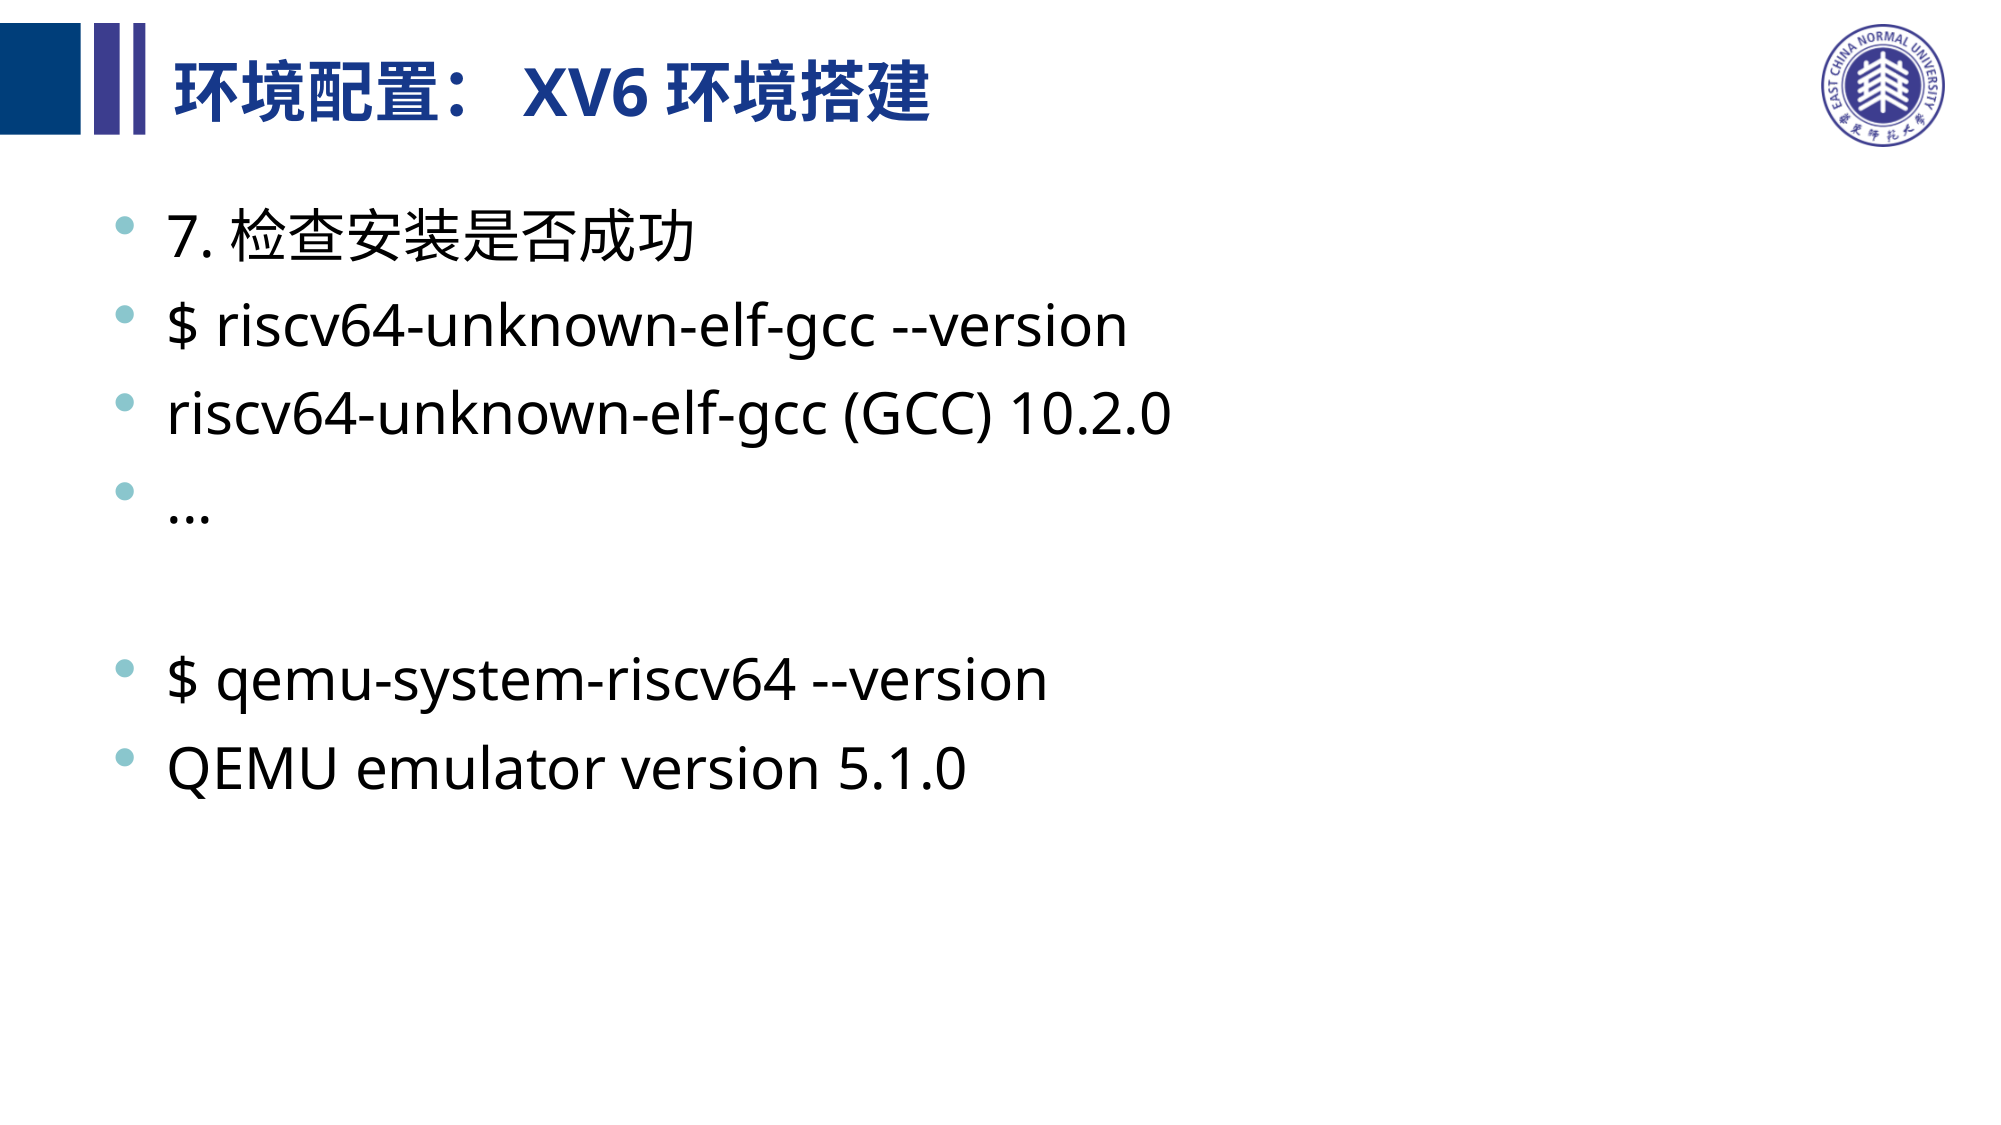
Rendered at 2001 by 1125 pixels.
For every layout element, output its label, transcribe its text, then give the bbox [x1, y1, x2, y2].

list 7.检查安装是否成功 $ riscv64-unknown-elf-gcc --version riscv64-unknown-elf-gcc (GCC) 10.2.0 ... $ qemu-system-riscv64 --version QEMU emulator version 5.1.0 [80, 184, 1930, 1092]
picture [1821, 24, 1945, 147]
title 环境配置：XV6环境搭建 [158, 24, 1536, 138]
